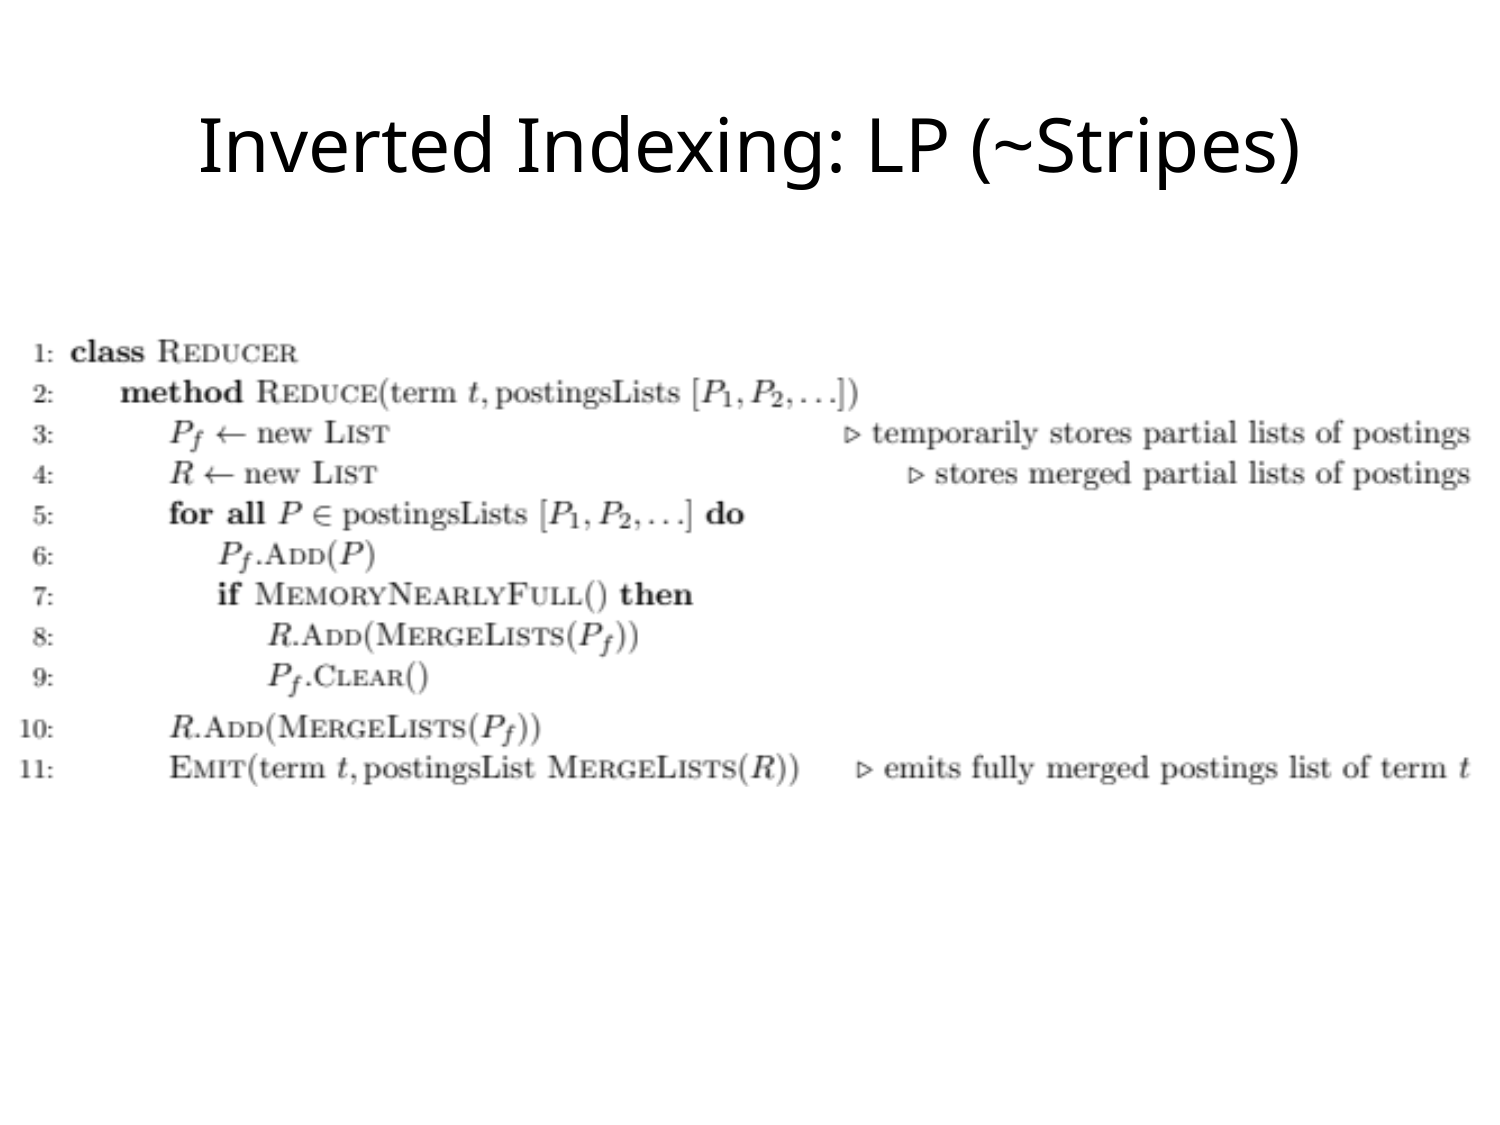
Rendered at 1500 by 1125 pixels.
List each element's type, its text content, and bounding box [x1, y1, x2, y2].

text_box Inverted Indexing: LP (~Stripes) [0, 90, 1500, 203]
picture [11, 319, 1490, 788]
